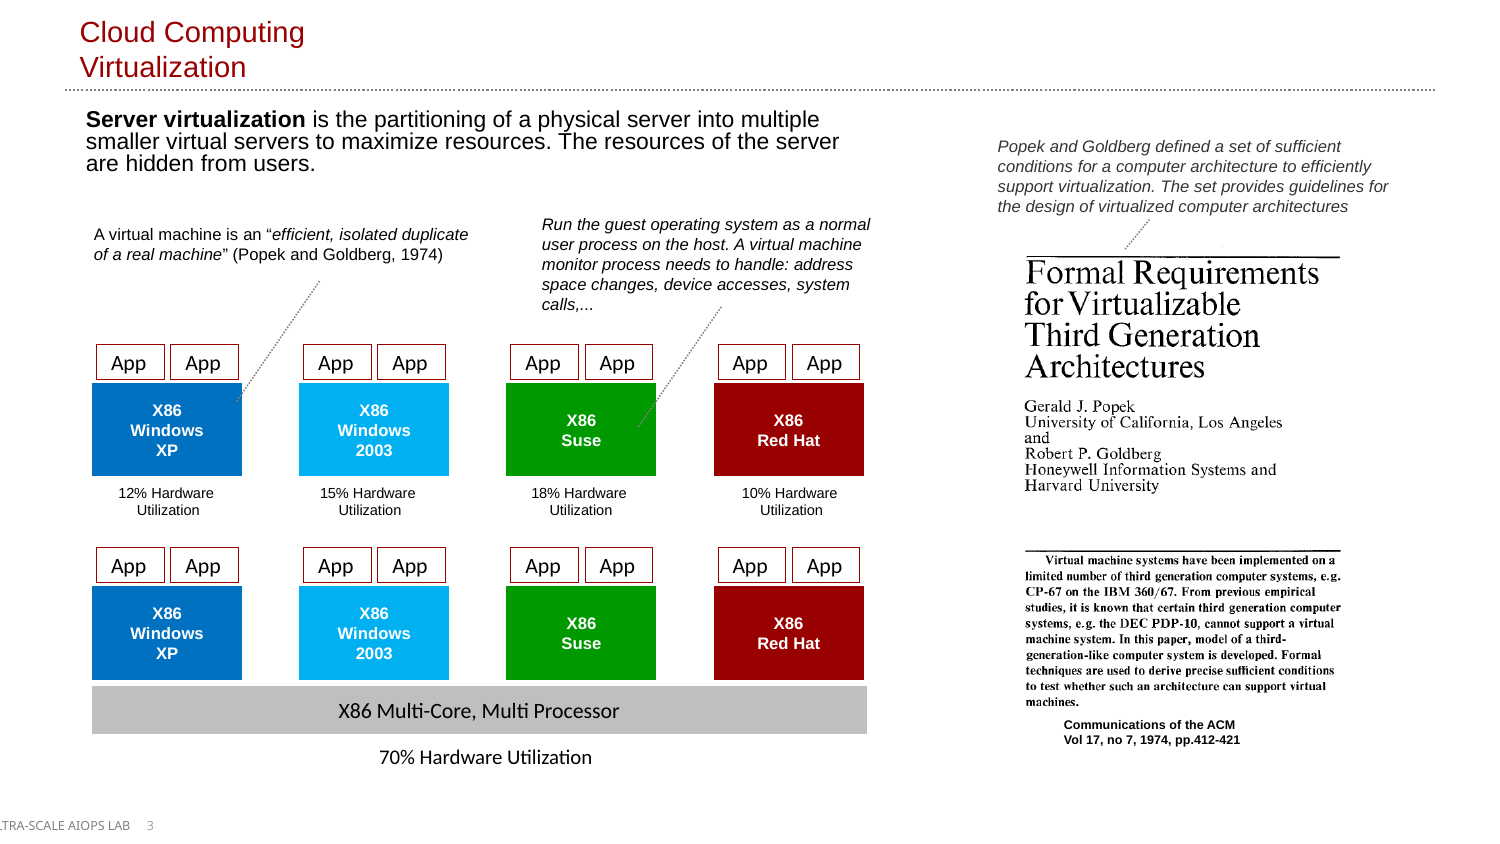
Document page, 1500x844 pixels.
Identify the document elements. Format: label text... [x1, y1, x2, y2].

text_box A virtual machine is an “efficient, isolated duplicate of a real machine” (Popek and Goldberg, 1974) [79, 216, 499, 271]
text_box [510, 546, 653, 584]
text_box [717, 546, 860, 584]
text_box X86 Windows 2003 [303, 387, 446, 473]
text_box X86 Suse [510, 590, 653, 676]
text_box 15% Hardware Utilization [305, 476, 435, 526]
text_box 12% Hardware Utilization [103, 476, 233, 526]
text_box X86 Windows XP [96, 590, 239, 676]
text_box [637, 306, 722, 429]
picture [1018, 244, 1354, 711]
text_box 70% Hardware Utilization [364, 736, 608, 776]
text_box 18% Hardware Utilization [516, 476, 646, 526]
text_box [96, 546, 239, 584]
text_box Popek and Goldberg defined a set of sufficient conditions for a computer architecture to efficiently support virtualization. The set provides guidelines for the design of virtualized computer architectures [983, 128, 1409, 224]
title Cloud Computing Virtualization [64, 0, 1435, 91]
text_box X86 Suse [510, 387, 653, 473]
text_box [324, 343, 446, 380]
text_box X86 Multi-Core, Multi Processor [96, 689, 863, 731]
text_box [1124, 219, 1150, 250]
text_box Communications of the ACM Vol 17, no 7, 1974, pp.412-421 [1049, 719, 1256, 755]
text_box X86 Windows XP [96, 387, 239, 473]
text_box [726, 343, 860, 380]
text_box Server virtualization is the partitioning of a physical server into multiple smaller virtual servers to maximize resources. The resources of the server are hidden from users. [71, 102, 894, 213]
text_box 10% Hardware Utilization [727, 476, 857, 526]
text_box X86 Red Hat [717, 387, 860, 473]
text_box Run the guest operating system as a normal user process on the host. A virtual machine monitor process needs to handle: address space changes, device accesses, system calls,... [527, 206, 905, 322]
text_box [235, 280, 320, 403]
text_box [96, 343, 230, 380]
text_box X86 Windows 2003 [303, 590, 446, 676]
text_box X86 Red Hat [717, 590, 860, 676]
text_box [303, 546, 446, 584]
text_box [510, 343, 632, 380]
